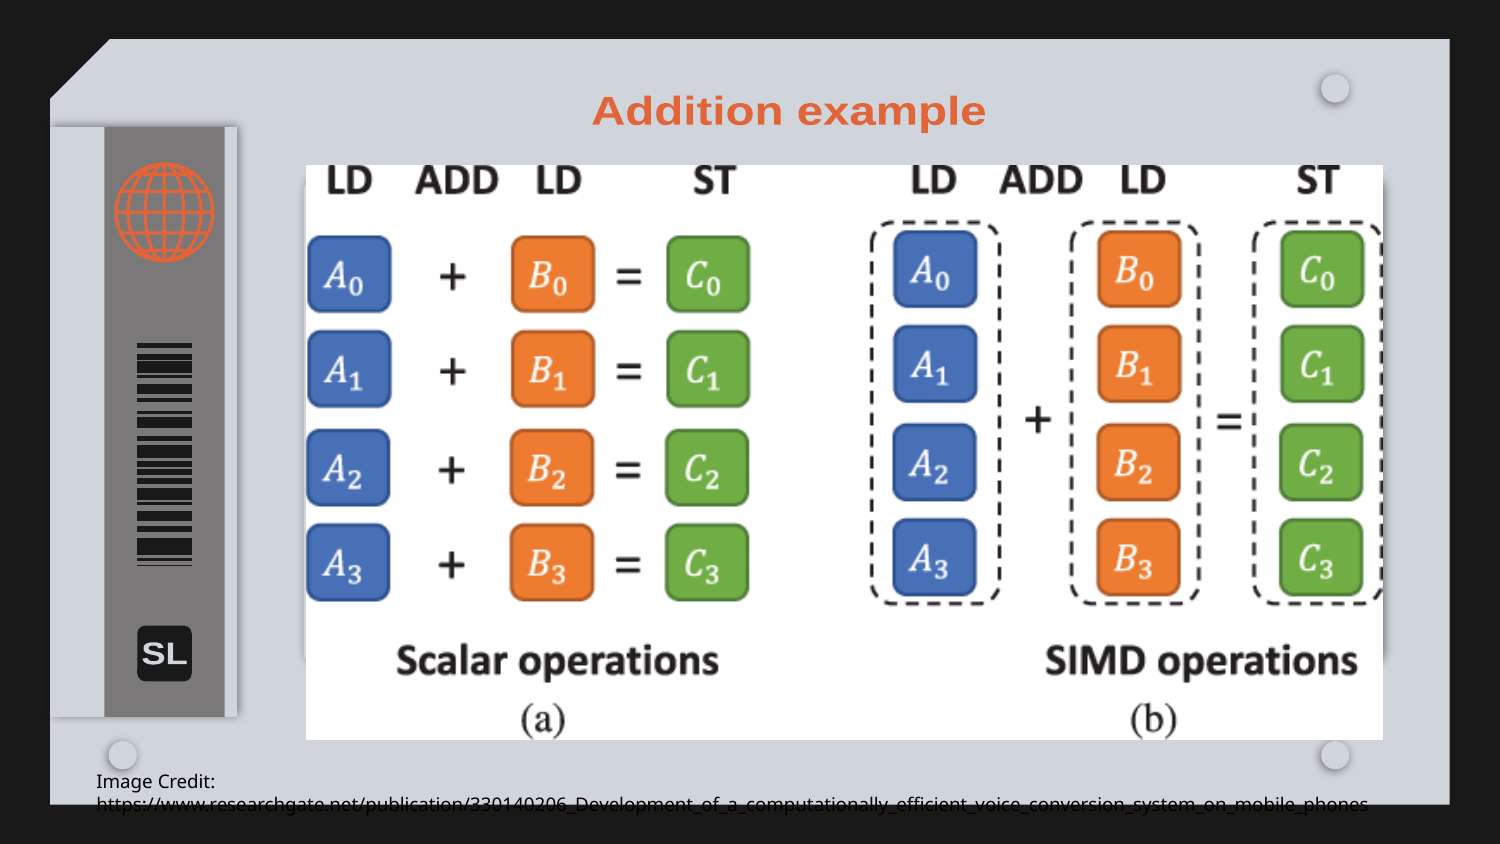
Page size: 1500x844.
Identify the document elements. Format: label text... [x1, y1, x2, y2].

text_box Image Credit: https://www.researchgate.net/publication/330140206_Development_of_a_computationally_efficient_voice_conversion_system_on_mobile_phones [81, 755, 1442, 831]
picture [306, 165, 1384, 740]
